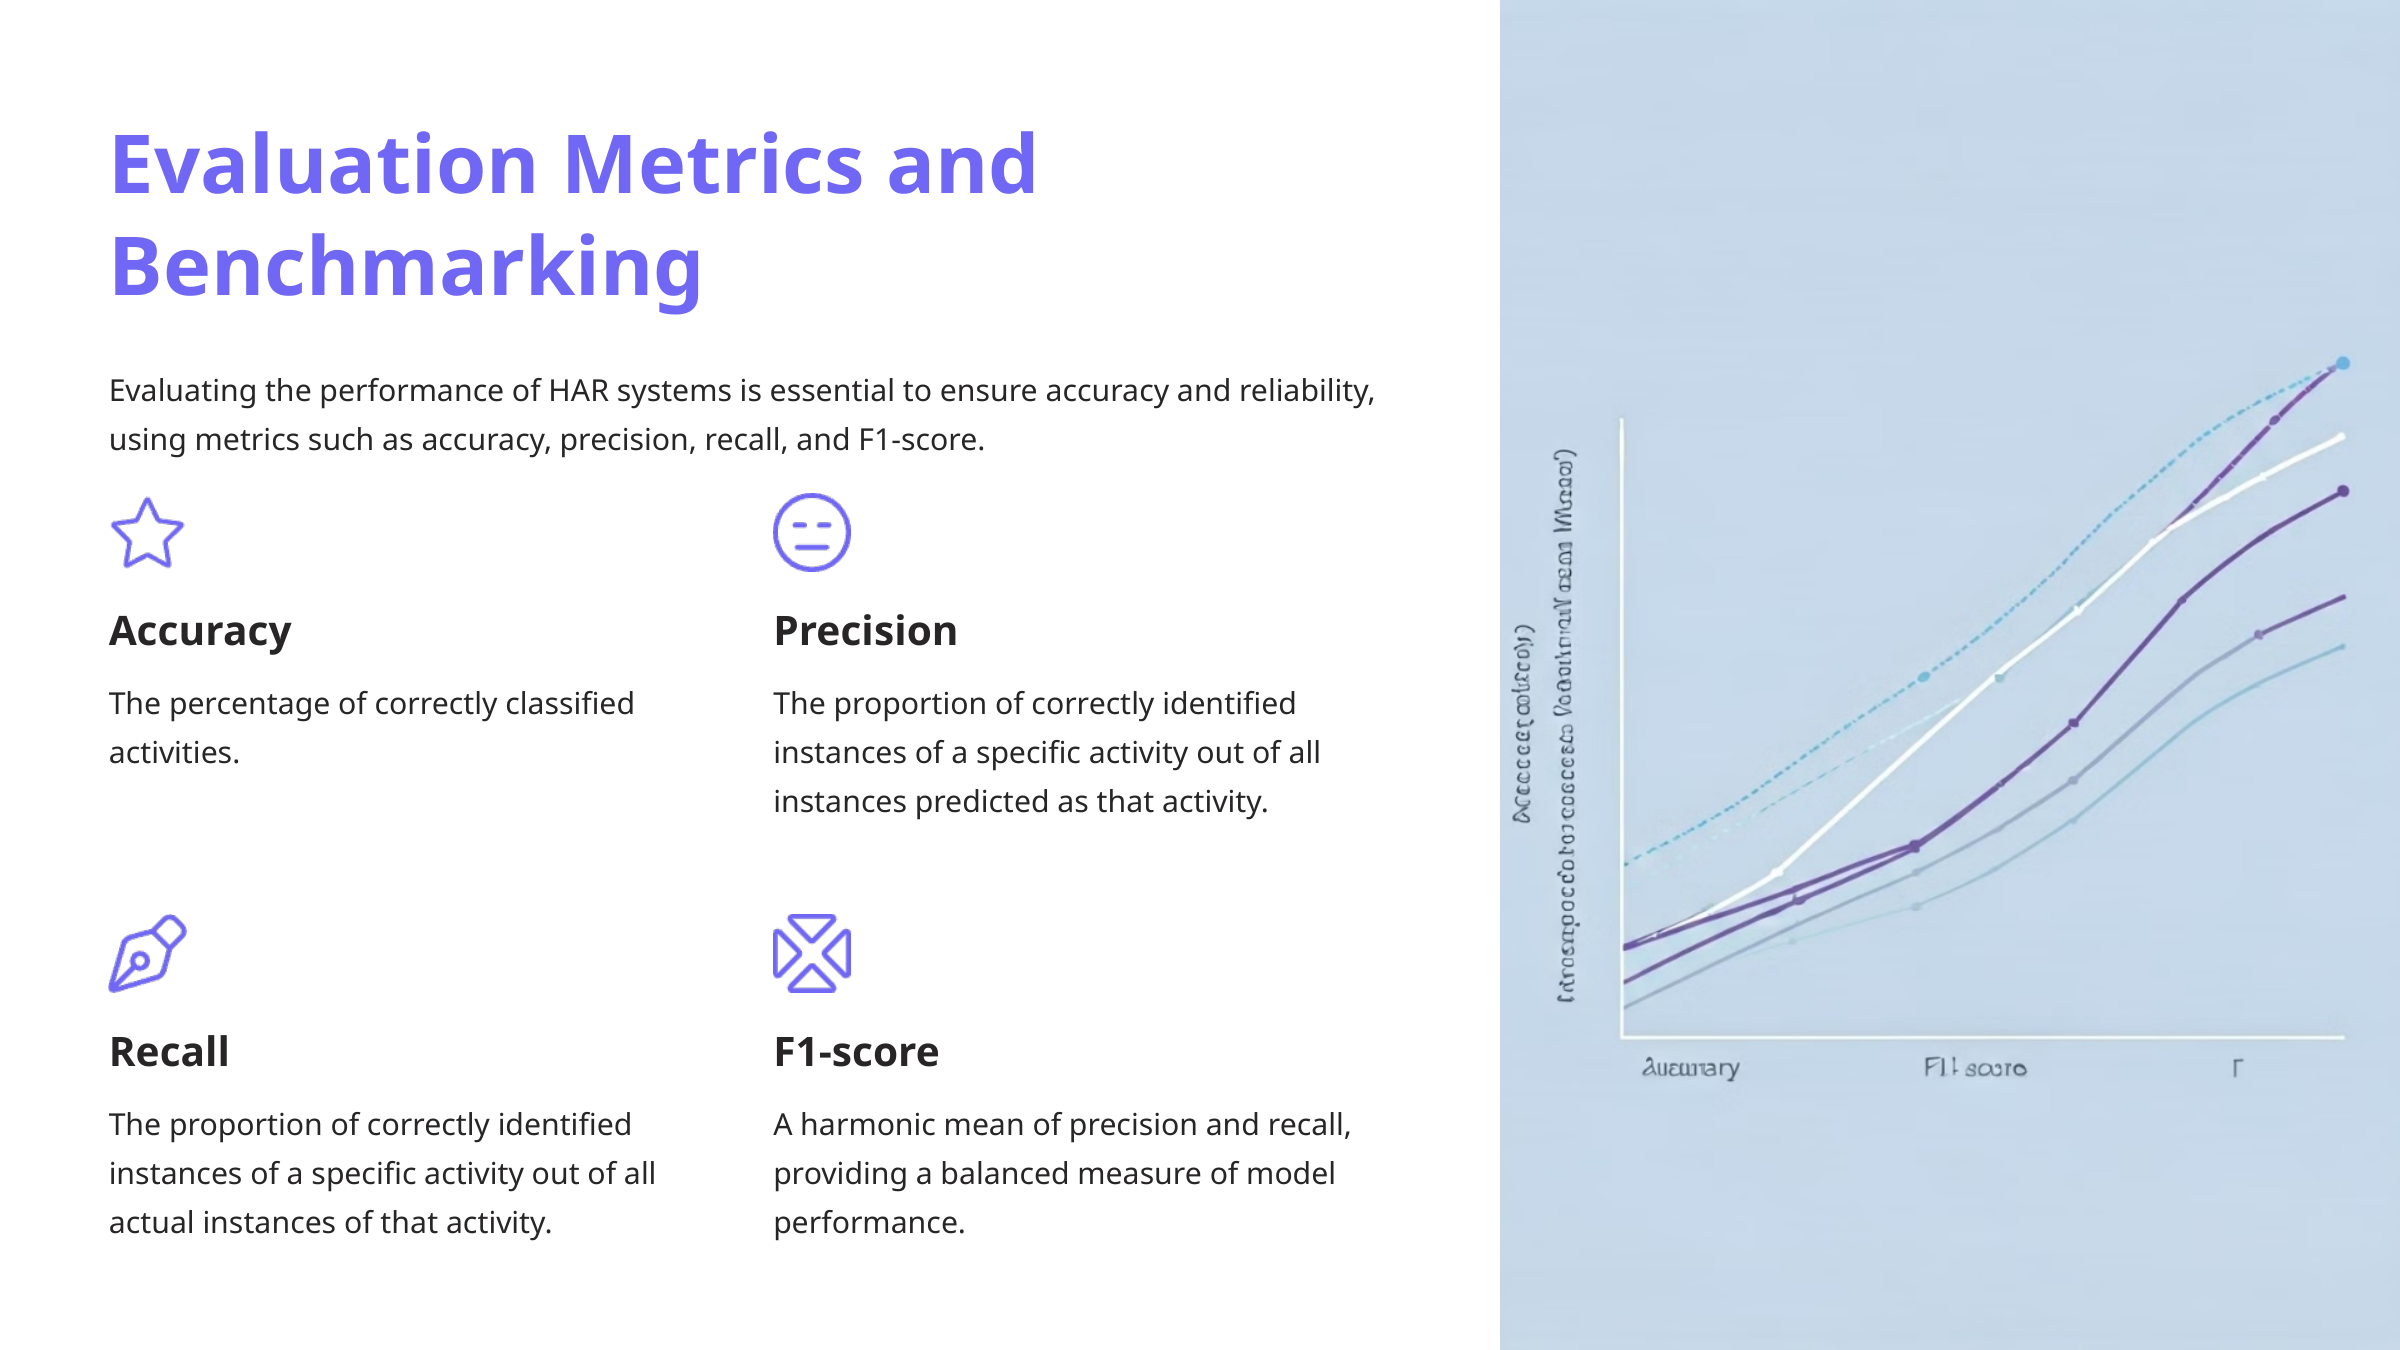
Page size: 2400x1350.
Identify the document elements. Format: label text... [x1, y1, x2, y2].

text_box Evaluation Metrics and Benchmarking [108, 107, 1392, 313]
text_box Precision [773, 602, 1183, 654]
picture [108, 914, 187, 993]
text_box The proportion of correctly identified instances of a specific activity out of all instances predicted as that activity. [773, 671, 1392, 822]
text_box Accuracy [108, 602, 518, 654]
text_box The proportion of correctly identified instances of a specific activity out of all actual instances of that activity. [108, 1092, 727, 1243]
picture [108, 493, 187, 572]
picture [773, 493, 851, 572]
text_box A harmonic mean of precision and recall, providing a balanced measure of model performance. [773, 1092, 1392, 1243]
text_box F1-score [773, 1023, 1183, 1075]
picture [773, 914, 851, 993]
text_box The percentage of correctly classified activities. [108, 671, 727, 772]
picture [1499, 0, 2400, 1350]
text_box Recall [108, 1023, 518, 1075]
text_box Evaluating the performance of HAR systems is essential to ensure accuracy and reliability, using metrics such as accuracy, precision, recall, and F1-score. [108, 358, 1392, 459]
